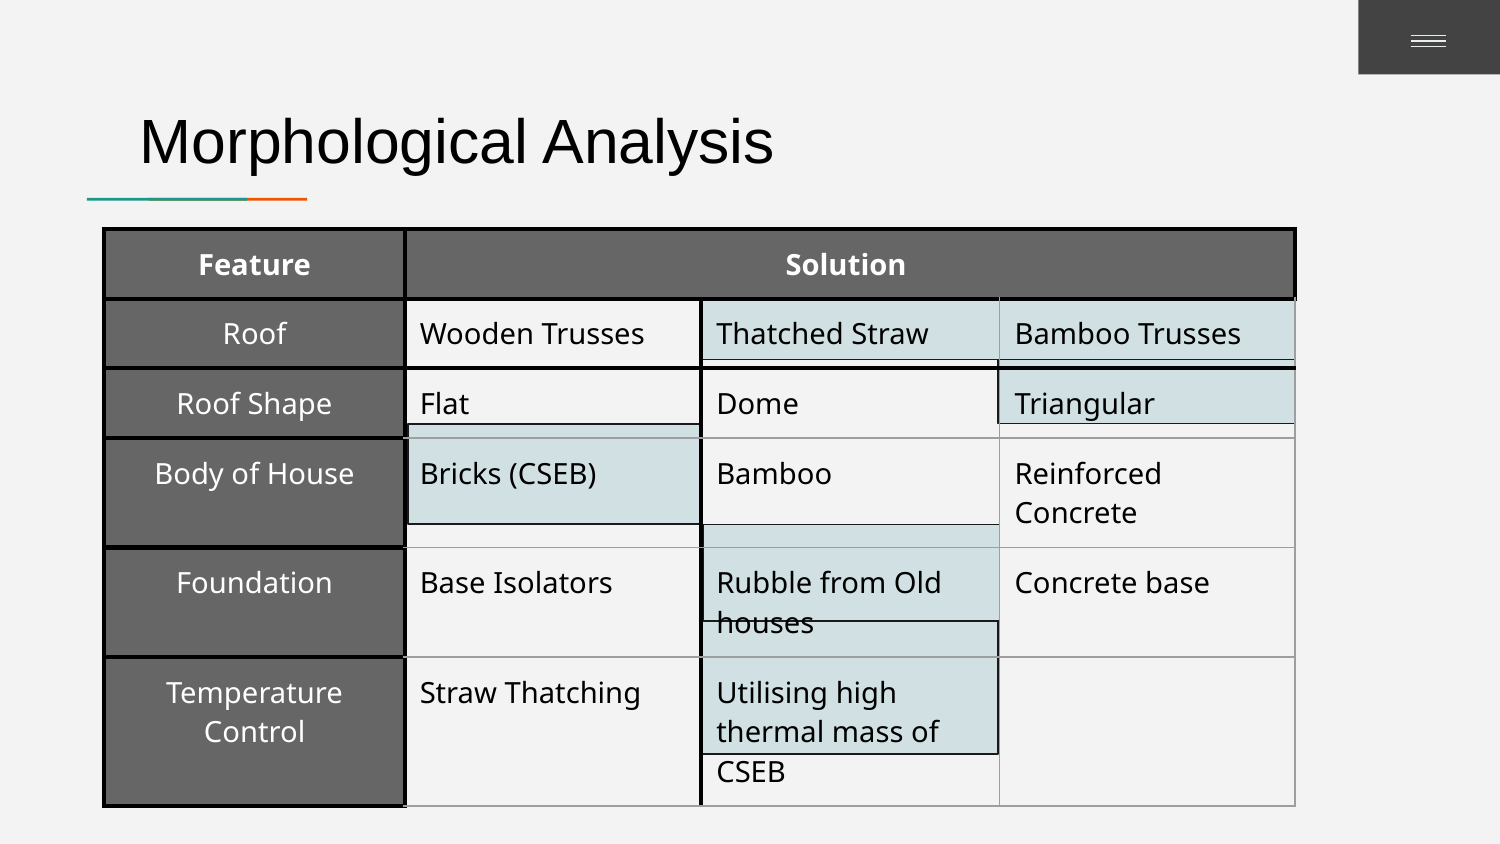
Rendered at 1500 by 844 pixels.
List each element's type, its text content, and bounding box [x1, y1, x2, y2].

table_cell Temperature Control [106, 659, 403, 804]
table_cell Bricks (CSEB) [407, 439, 699, 547]
table_cell Foundation [106, 550, 403, 655]
table_cell Reinforced Concrete [1000, 439, 1294, 547]
table_cell [1000, 658, 1294, 805]
table_cell Bamboo Trusses [1000, 301, 1294, 366]
table_cell Utilising high thermal mass of CSEB [703, 658, 999, 805]
table_cell Base Isolators [407, 548, 699, 656]
table_header Solution [407, 231, 1293, 297]
table_cell Concrete base [1000, 548, 1294, 656]
table_cell Flat [407, 370, 699, 437]
table_cell Body of House [106, 440, 403, 545]
table_cell Thatched Straw [703, 301, 999, 366]
text_box Morphological Analysis [124, 85, 979, 186]
table_cell Straw Thatching [407, 658, 699, 805]
table_header Feature [106, 231, 403, 297]
table_cell Rubble from Old houses [703, 548, 999, 656]
table_cell Dome [703, 370, 999, 437]
table_cell Roof [106, 301, 403, 366]
table_cell Wooden Trusses [407, 301, 699, 366]
table_cell Roof Shape [106, 370, 403, 436]
table_cell Bamboo [703, 439, 999, 547]
table_cell Triangular [1000, 370, 1294, 437]
